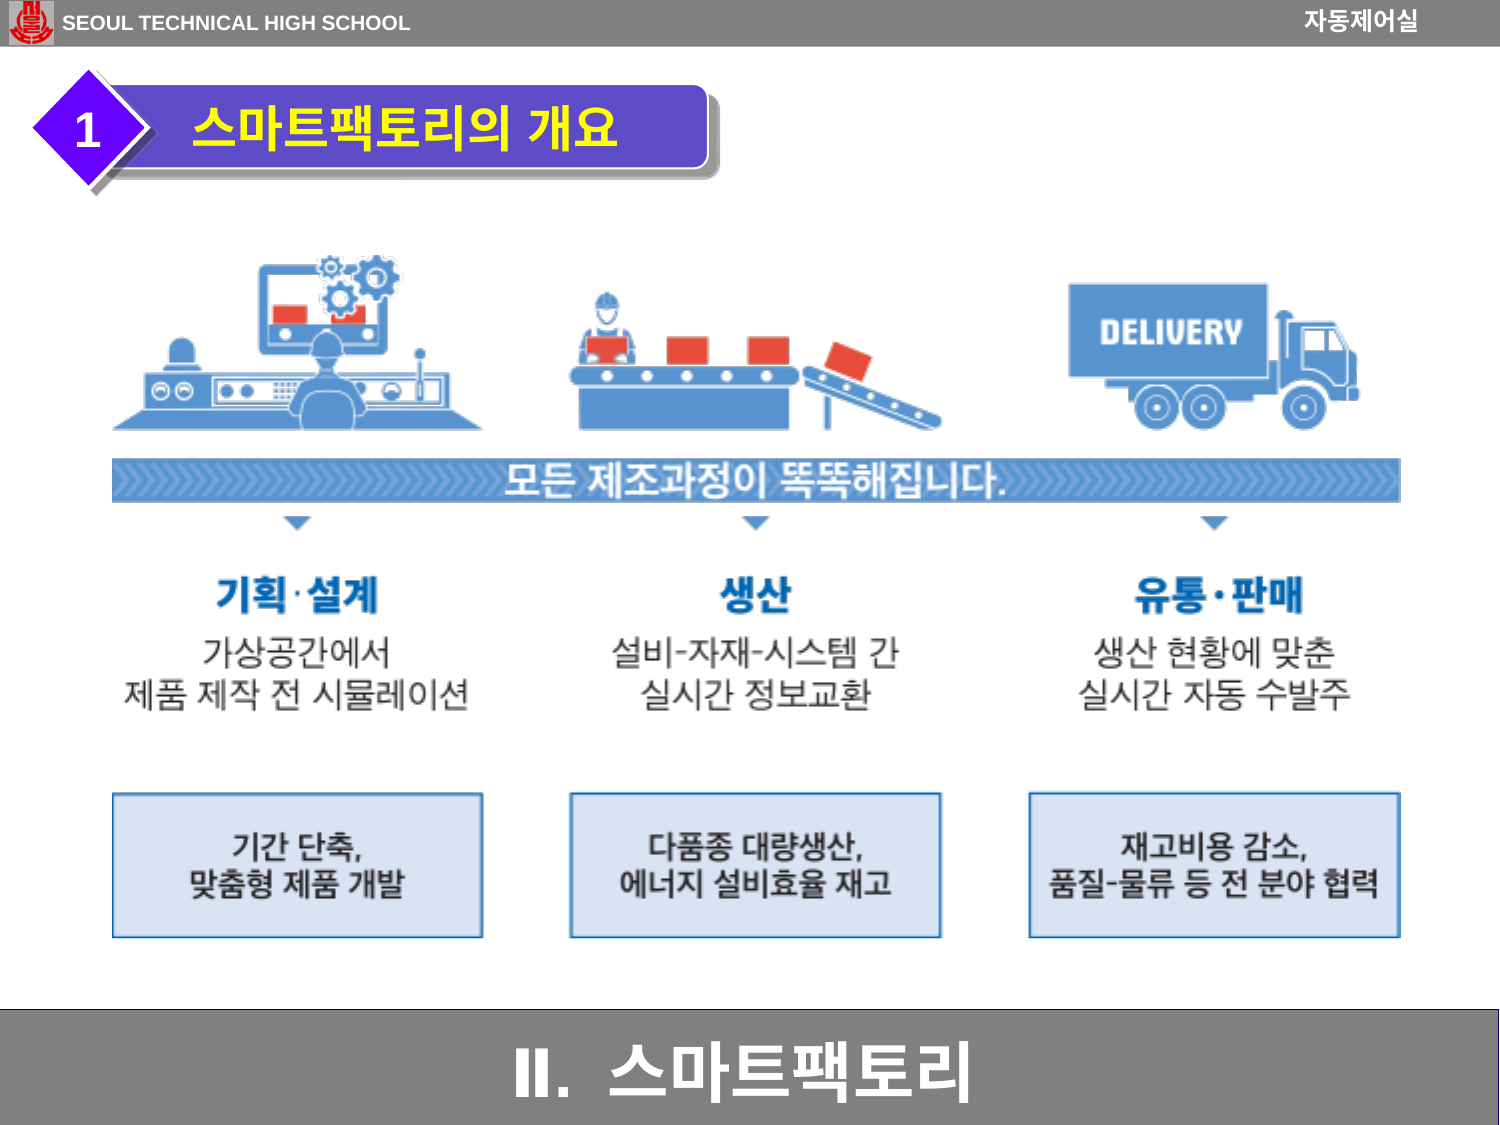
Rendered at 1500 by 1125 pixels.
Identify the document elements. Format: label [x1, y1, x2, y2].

text_box [29, 66, 709, 190]
picture [111, 255, 1401, 941]
picture [9, 1, 54, 45]
